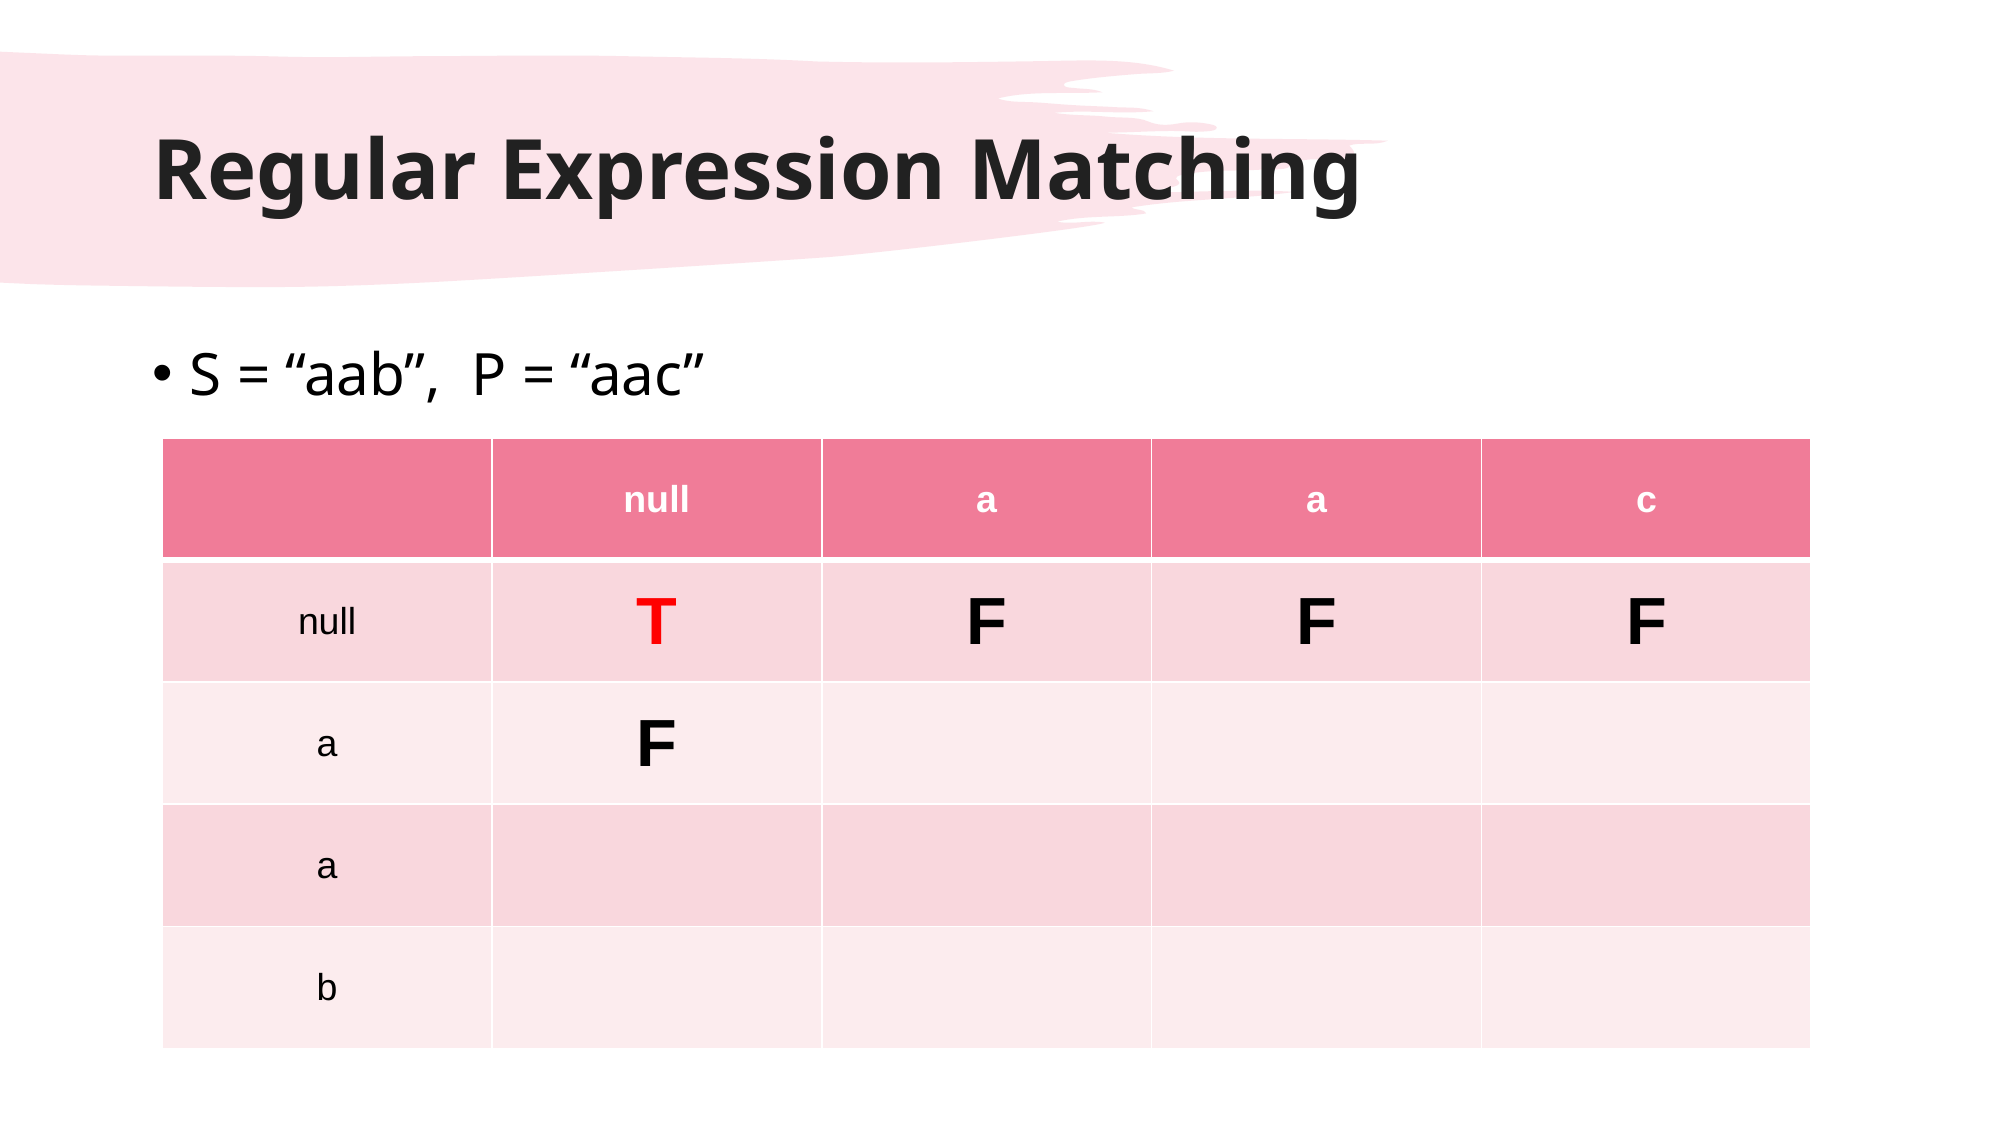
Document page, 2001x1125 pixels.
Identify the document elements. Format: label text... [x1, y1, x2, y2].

table_cell T [493, 563, 821, 681]
table_cell [823, 683, 1151, 803]
table_cell [823, 927, 1151, 1048]
table_cell a [163, 683, 491, 803]
table_header null [493, 439, 821, 557]
list S = “aab”, P = “aac” [137, 329, 1863, 1013]
table_cell [1482, 927, 1810, 1048]
table_cell F [1482, 563, 1810, 681]
table_cell b [163, 927, 491, 1048]
table_cell F [1152, 563, 1481, 681]
table_cell null [163, 563, 491, 681]
table_cell [1482, 683, 1810, 803]
table_cell [493, 927, 821, 1048]
table_cell [1152, 805, 1481, 926]
table_cell a [163, 805, 491, 926]
title Regular Expression Matching [137, 59, 1863, 278]
table_header a [823, 439, 1151, 557]
table_cell [493, 805, 821, 926]
table_header a [1152, 439, 1481, 557]
table_cell [1152, 683, 1481, 803]
table_cell [1152, 927, 1481, 1048]
table_header [163, 439, 491, 557]
table_header c [1482, 439, 1810, 557]
table_cell F [493, 683, 821, 803]
table_cell [823, 805, 1151, 926]
table_cell [1482, 805, 1810, 926]
table_cell F [823, 563, 1151, 681]
